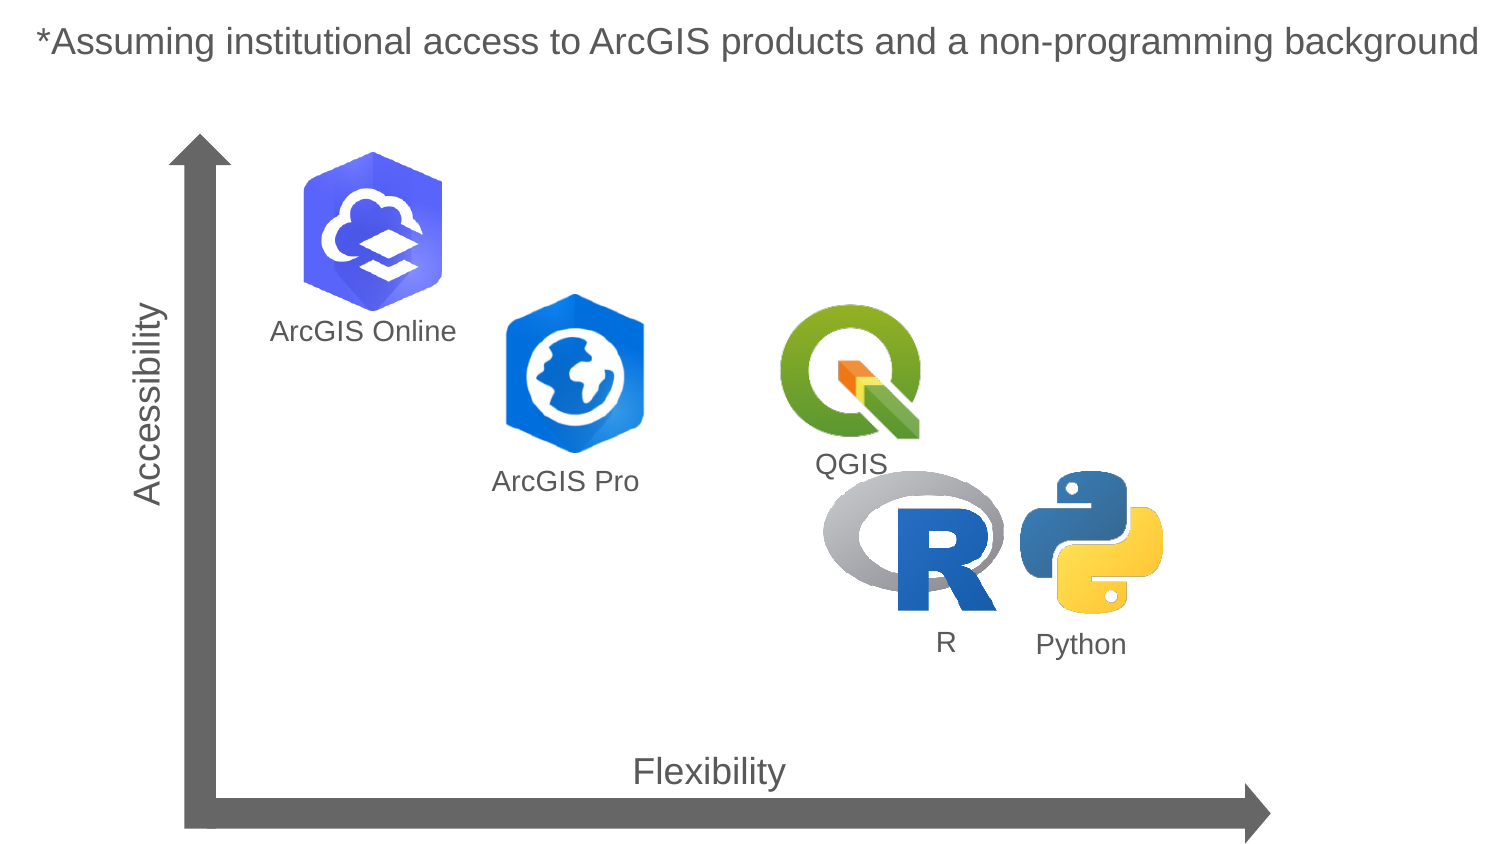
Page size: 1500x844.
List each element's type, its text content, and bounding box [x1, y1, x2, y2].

picture [292, 151, 452, 311]
text_box Accessibility [107, 270, 170, 522]
picture [1019, 470, 1163, 614]
text_box QGIS [800, 430, 1293, 496]
picture [822, 470, 1005, 612]
text_box R [920, 620, 966, 648]
text_box Python [1020, 621, 1150, 650]
text_box ArcGIS Online [254, 297, 473, 337]
text_box [168, 133, 232, 829]
text_box [216, 783, 1271, 844]
text_box ArcGIS Pro [476, 447, 817, 513]
text_box *Assuming institutional access to ArcGIS products and a non-programming background [21, 2, 1500, 126]
text_box Flexibility [617, 731, 861, 795]
picture [762, 291, 944, 457]
picture [495, 294, 655, 454]
